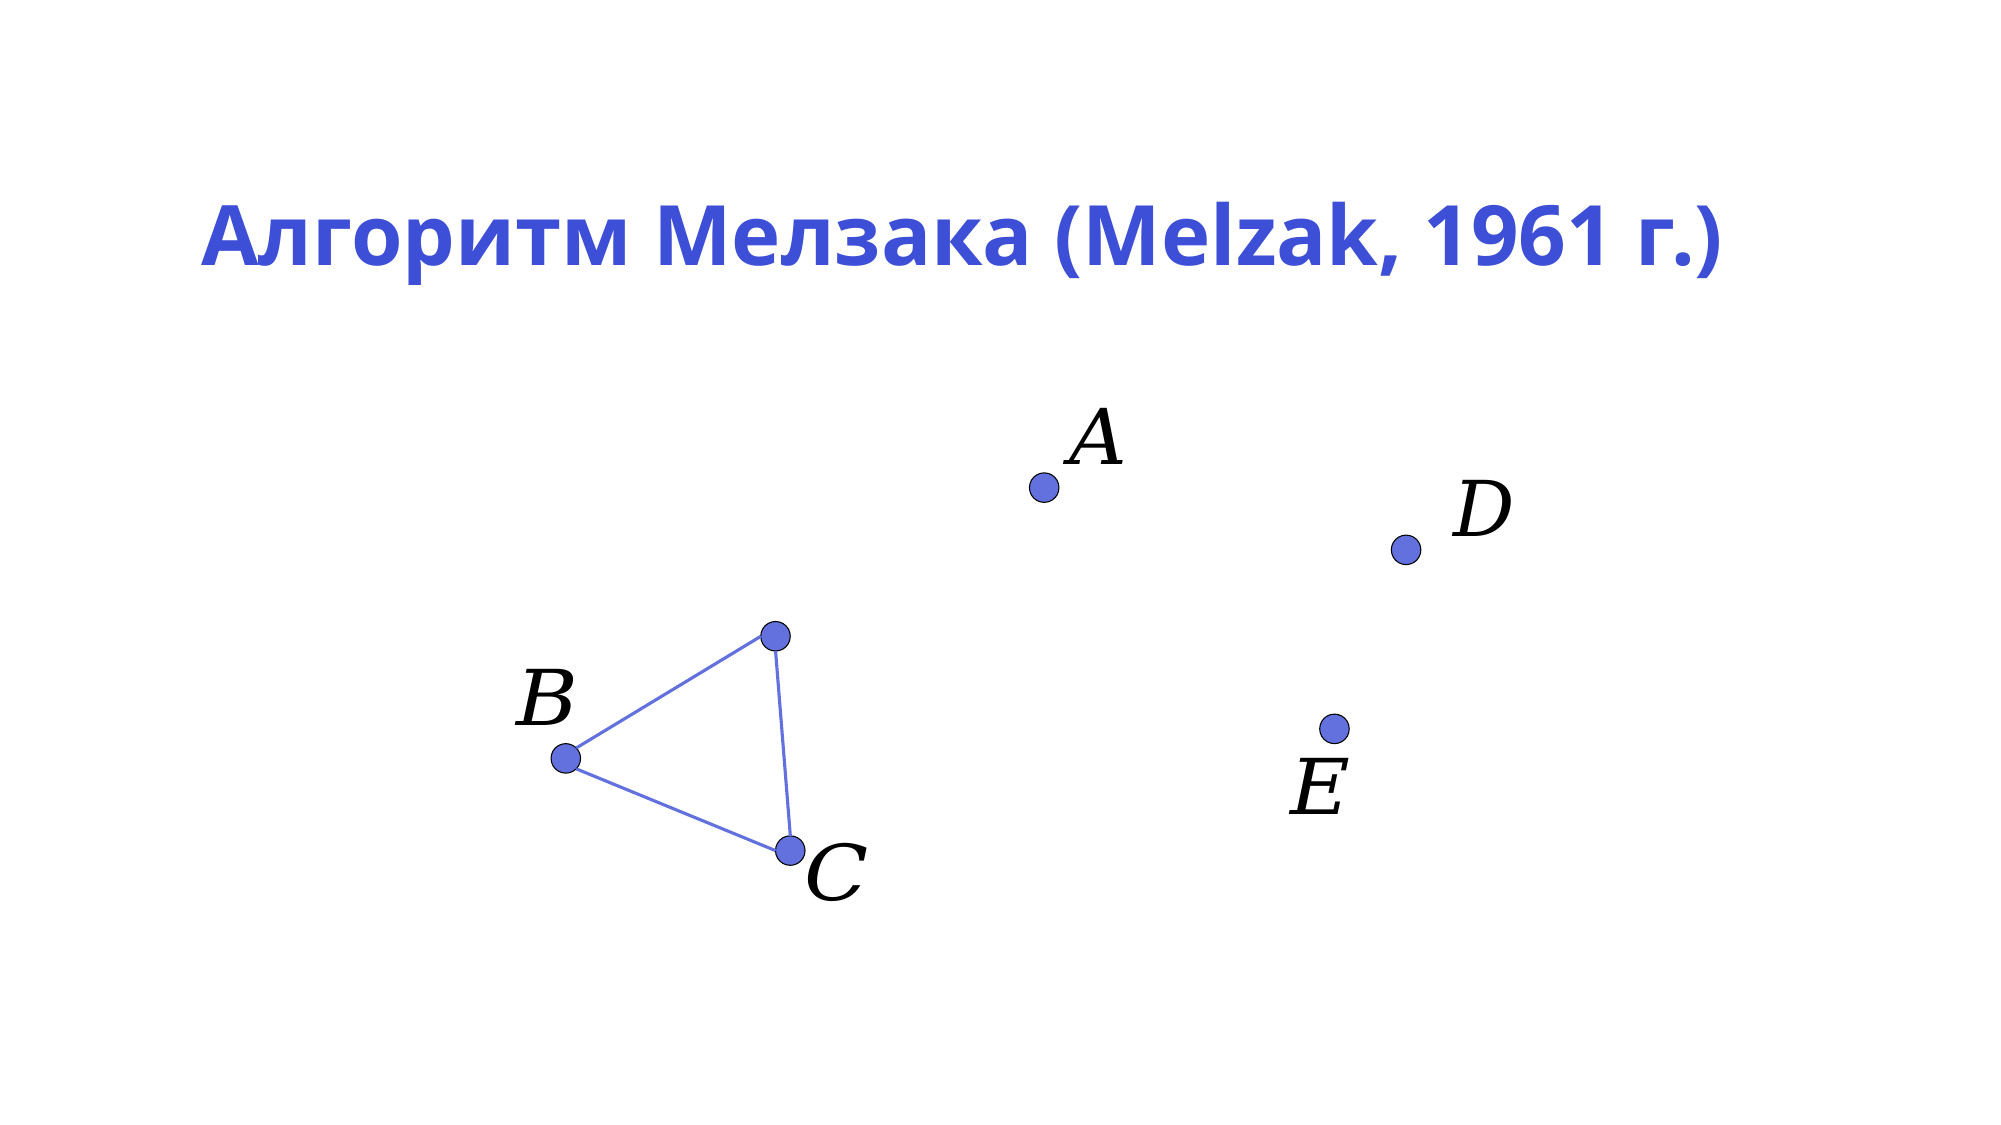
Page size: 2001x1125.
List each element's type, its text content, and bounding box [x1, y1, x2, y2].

text_box [1028, 471, 1061, 504]
text_box [1390, 534, 1422, 566]
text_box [775, 651, 791, 836]
text_box [550, 742, 582, 775]
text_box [576, 636, 761, 748]
text_box [774, 834, 807, 867]
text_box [576, 768, 776, 851]
text_box [760, 620, 792, 652]
text_box Алгоритм Мелзака (Melzak, 1961 г.) [186, 185, 1814, 306]
text_box [1318, 713, 1351, 745]
